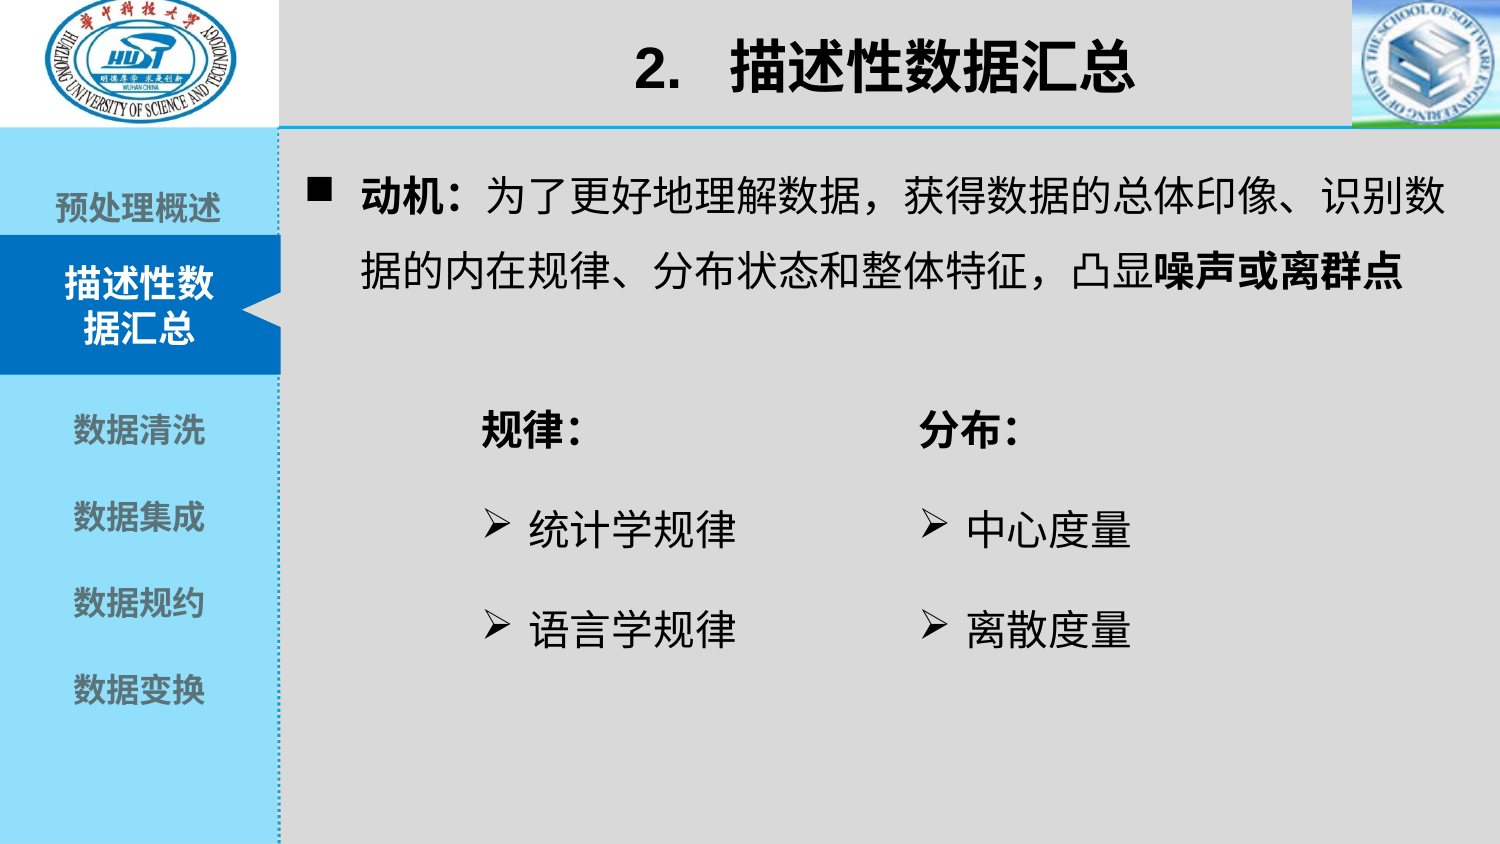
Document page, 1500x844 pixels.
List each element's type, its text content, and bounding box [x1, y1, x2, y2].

text_box 分布： 中心度量 离散度量 [903, 346, 1188, 662]
picture [1352, 0, 1500, 127]
picture [38, 0, 243, 127]
text_box 2. 描述性数据汇总 [277, 3, 1495, 127]
text_box 动机：为了更好地理解数据，获得数据的总体印像、识别数据的内在规律、分布状态和整体特征，凸显噪声或离群点 [289, 137, 1483, 304]
text_box 规律： 统计学规律 语言学规律 [466, 346, 821, 662]
